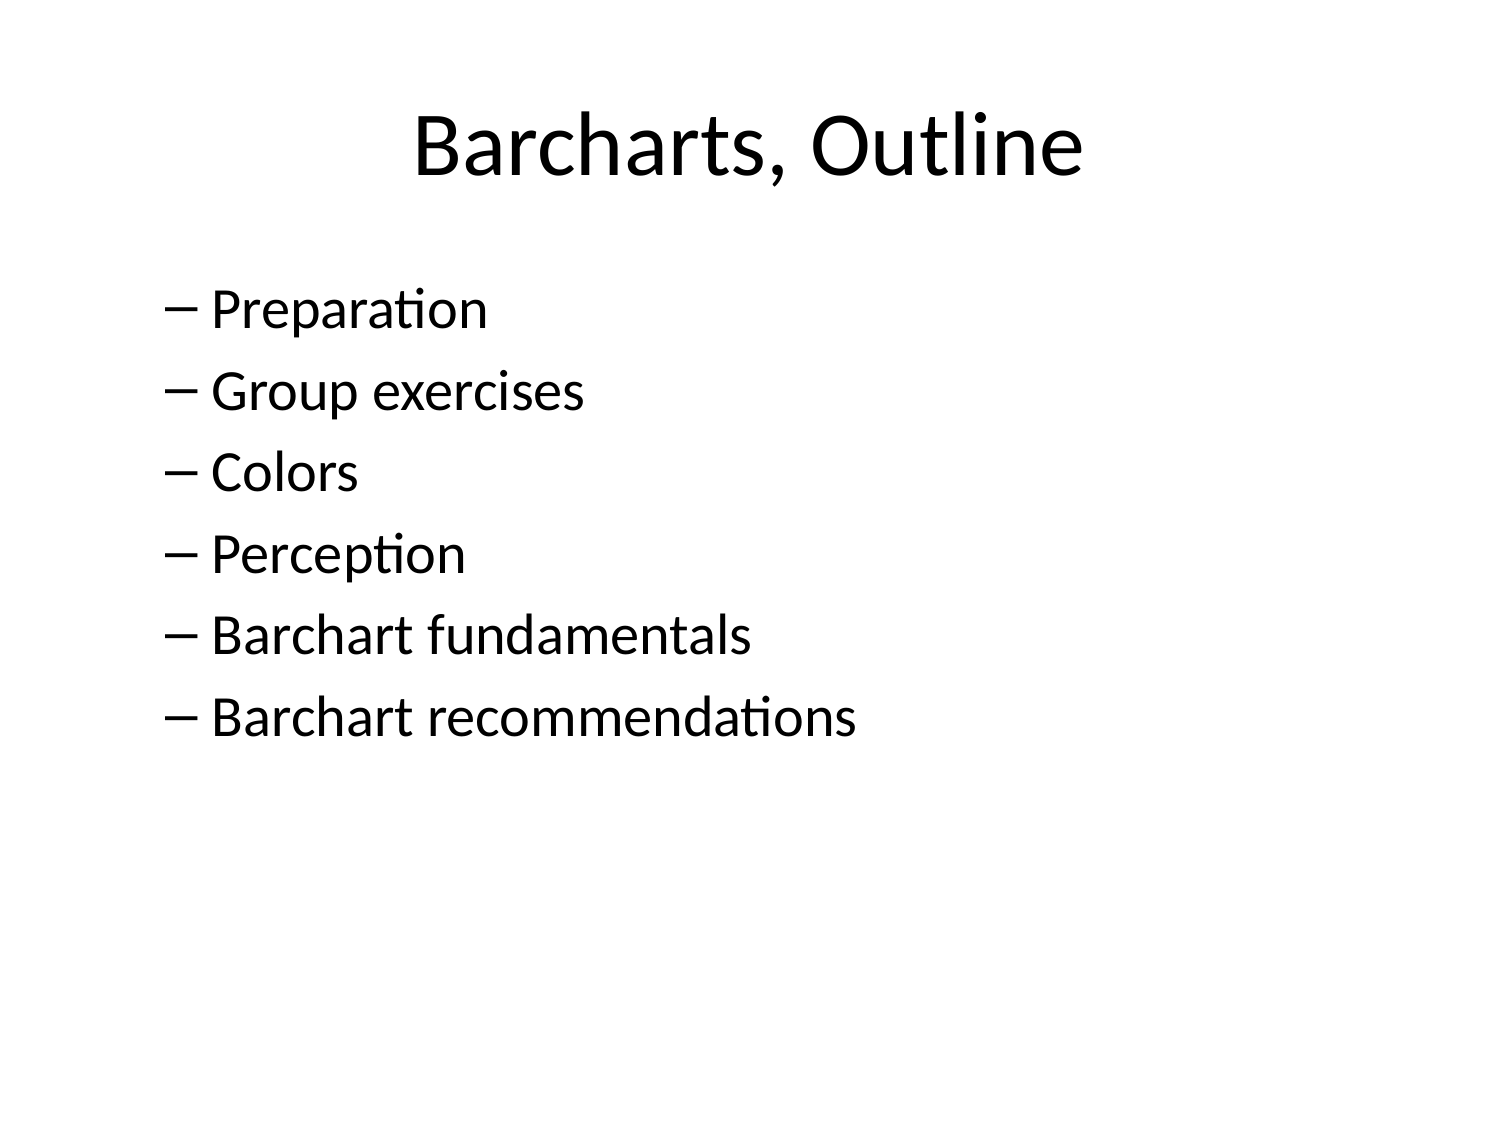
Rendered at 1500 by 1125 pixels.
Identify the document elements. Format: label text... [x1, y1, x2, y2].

title Barcharts, Outline [75, 45, 1425, 233]
list Preparation Group exercises Colors Perception Barchart fundamentals Barchart recommendations [75, 262, 1425, 1005]
